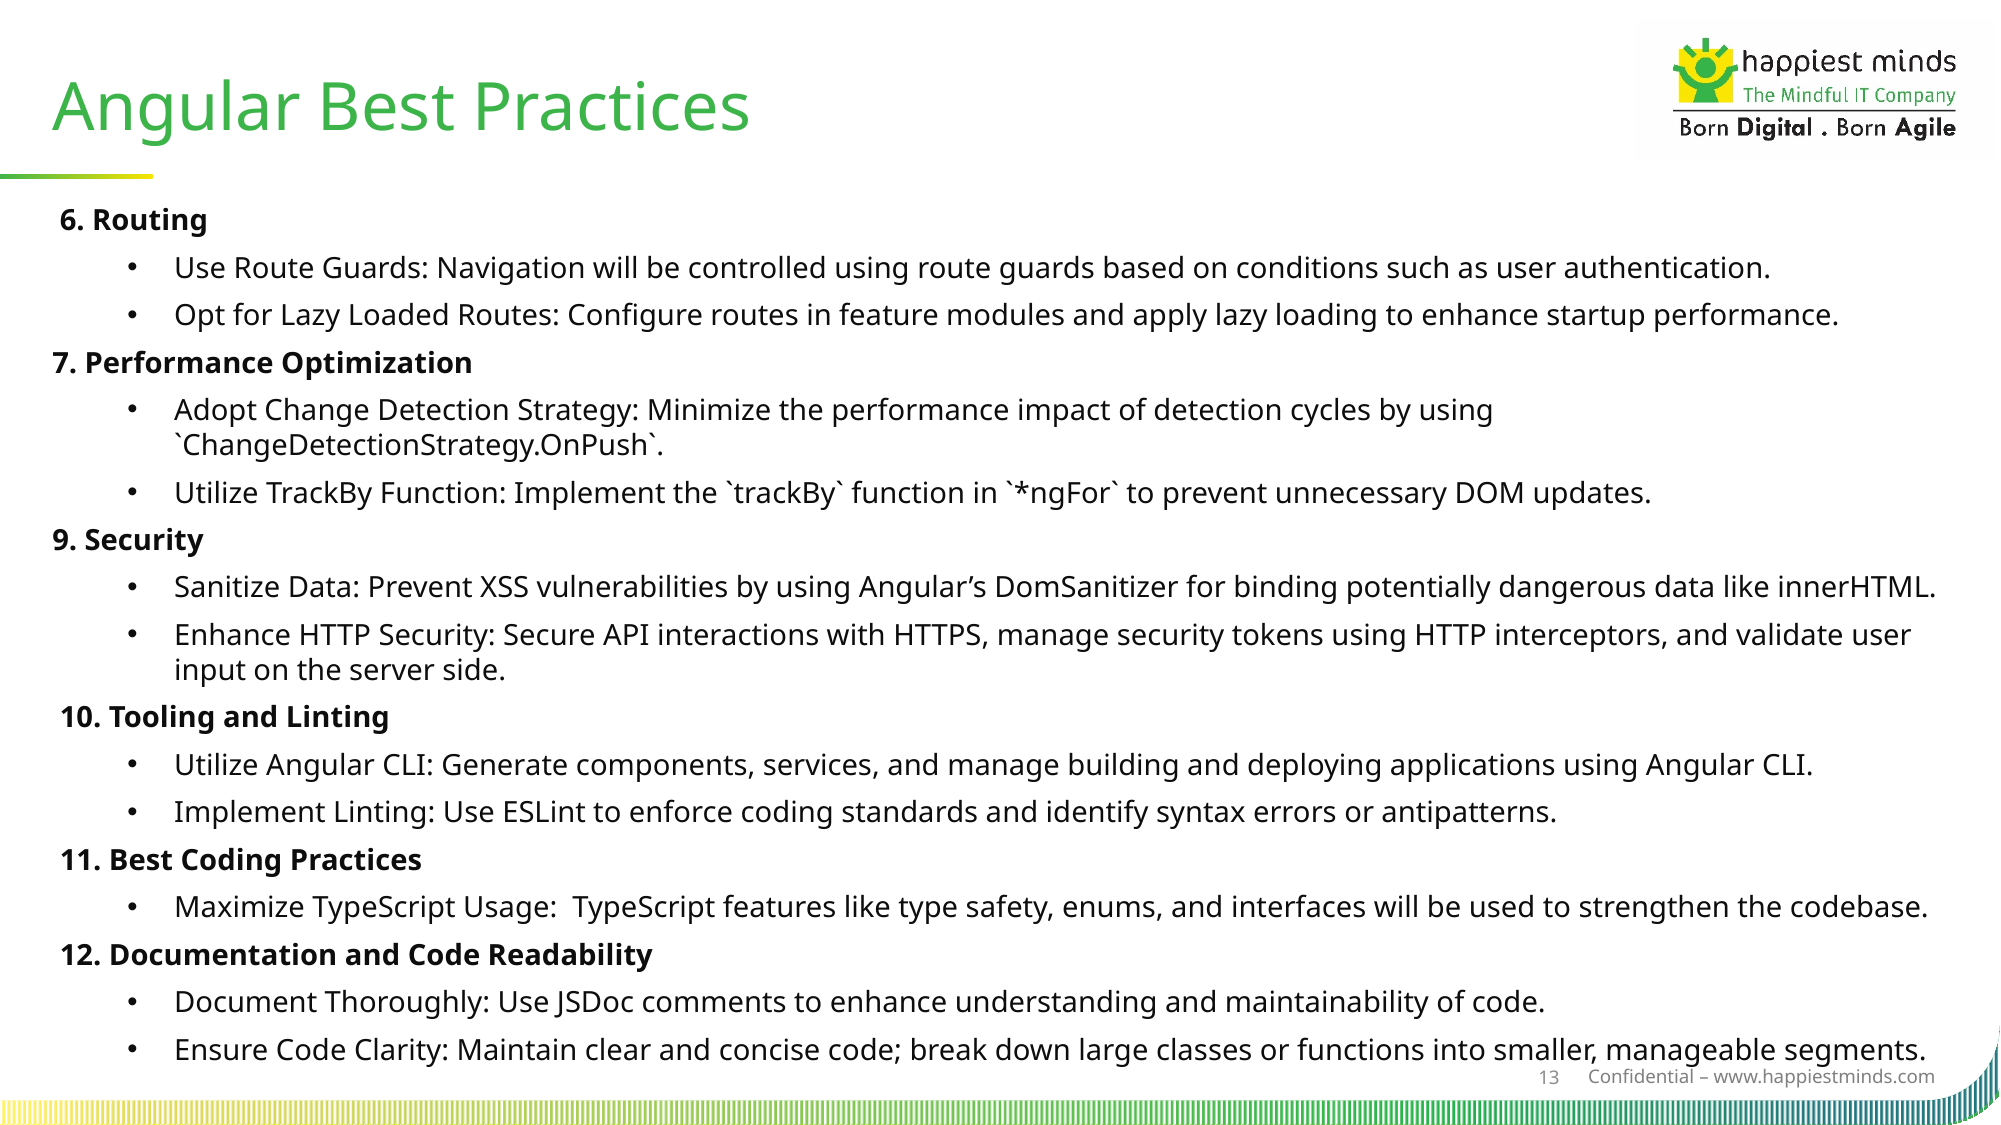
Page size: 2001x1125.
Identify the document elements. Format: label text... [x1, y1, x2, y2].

picture [0, 985, 2000, 1125]
text_box 6. Routing Use Route Guards: Navigation will be controlled using route guards based on conditions such as user authentication. Opt for Lazy Loaded Routes: Configure routes in feature modules and apply lazy loading to enhance startup performance. 7. Performance Optimization Adopt Change Detection Strategy: Minimize the performance impact of detection cycles by using `ChangeDetectionStrategy.OnPush`. Utilize TrackBy Function: Implement the `trackBy` function in `*ngFor` to prevent unnecessary DOM updates. 9. Security Sanitize Data: Prevent XSS vulnerabilities by using Angular’s DomSanitizer for binding potentially dangerous data like innerHTML. Enhance HTTP Security: Secure API interactions with HTTPS, manage security tokens using HTTP interceptors, and validate user input on the server side. 10. Tooling and Linting Utilize Angular CLI: Generate components, services, and manage building and deploying applications using Angular CLI. Implement Linting: Use ESLint to enforce coding standards and identify syntax errors or antipatterns. 11. Best Coding Practices Maximize TypeScript Usage: TypeScript features like type safety, enums, and interfaces will be used to strengthen the codebase. 12. Documentation and Code Readability Document Thoroughly: Use JSDoc comments to enhance understanding and maintainability of code. Ensure Code Clarity: Maintain clear and concise code; break down large classes or functions into smaller, manageable segments. [37, 194, 1954, 1074]
slide_number 13 [1124, 1074, 1575, 1109]
picture [1634, 18, 1994, 160]
list Angular Best Practices [37, 26, 1638, 181]
